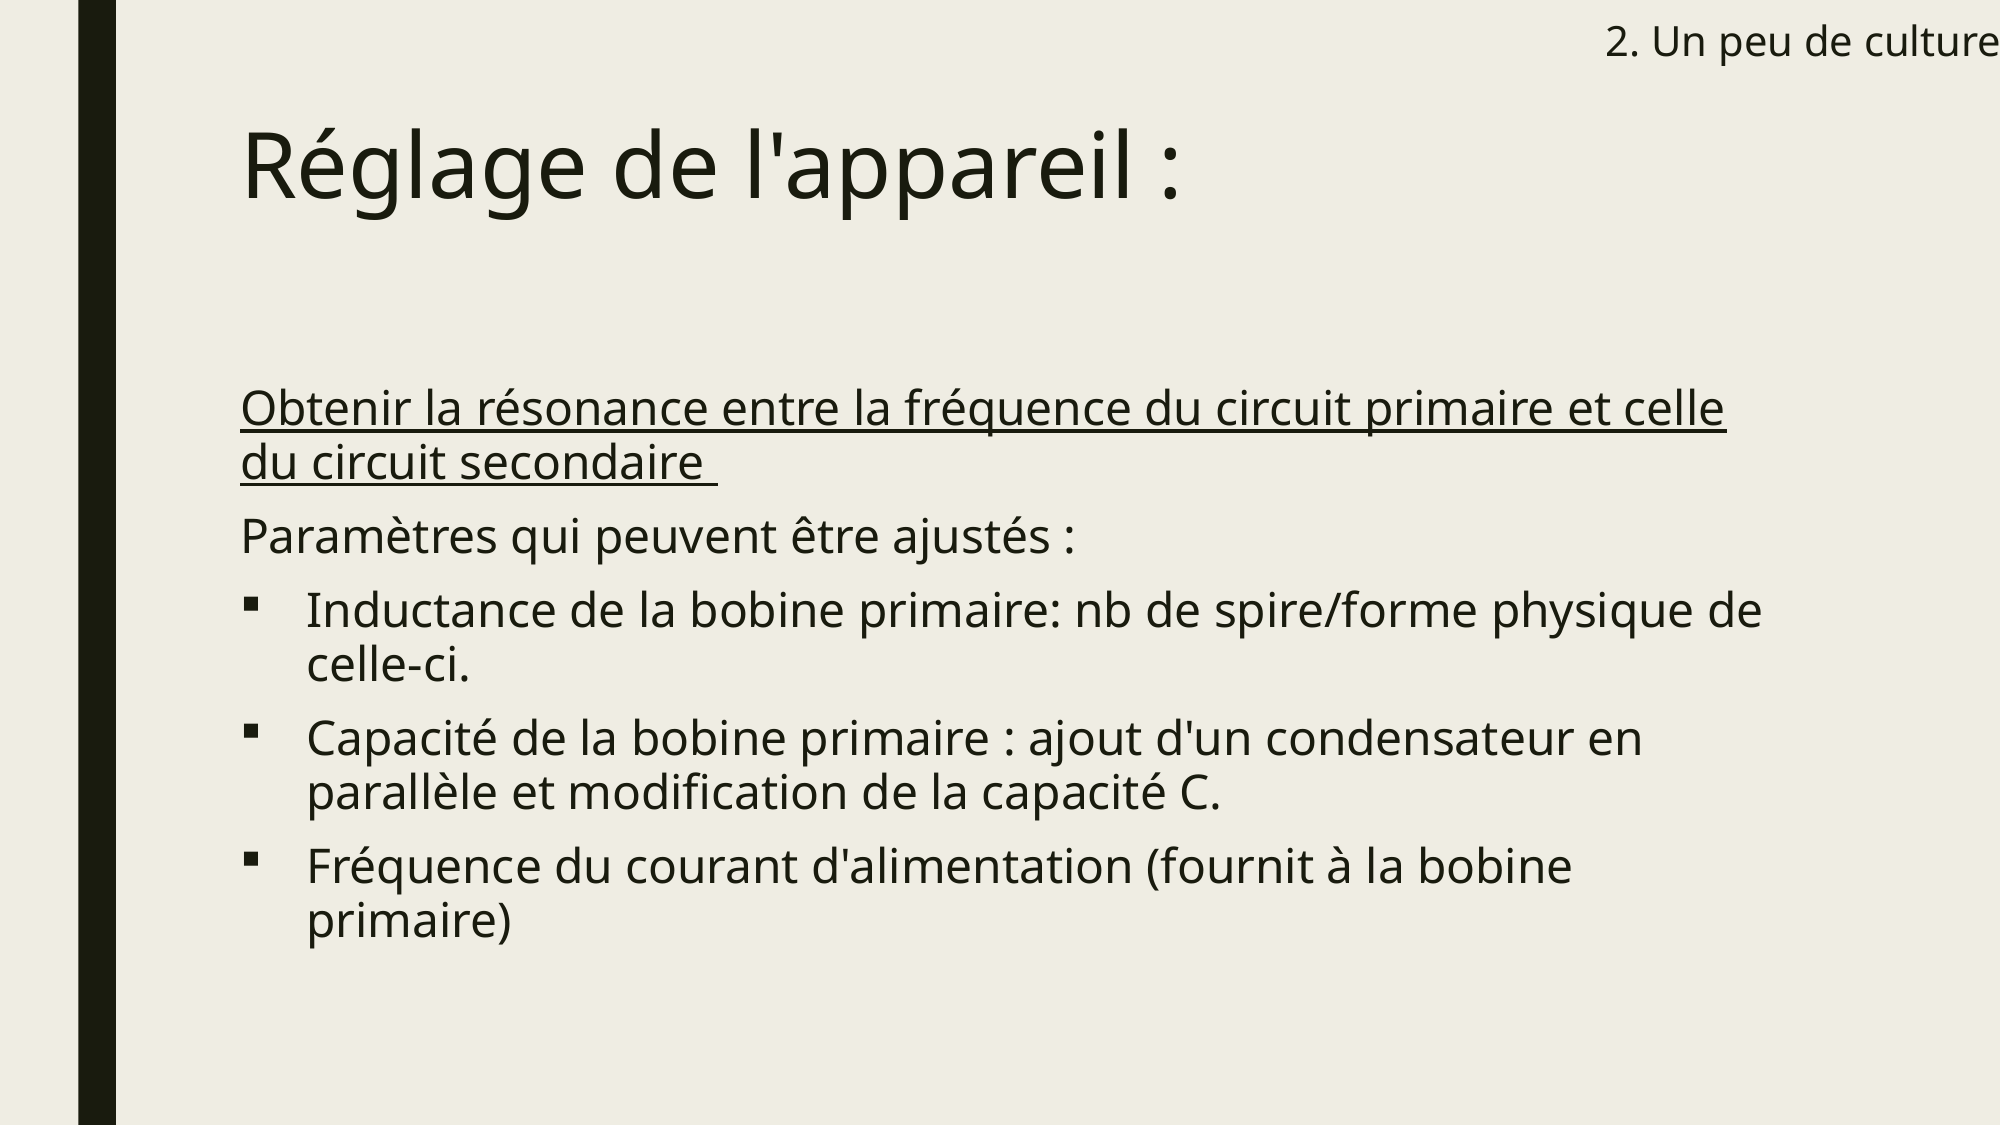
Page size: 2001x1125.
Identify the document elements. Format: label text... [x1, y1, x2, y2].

text_box 2. Un peu de culture [1590, 7, 2000, 73]
title Réglage de l'appareil : [225, 112, 1800, 357]
list Obtenir la résonance entre la fréquence du circuit primaire et celle du circuit secondaire Paramètres qui peuvent être ajustés : Inductance de la bobine primaire: nb de spire/forme physique de celle-ci. Capacité de la bobine primaire : ajout d'un condensateur en parallèle et modification de la capacité C. Fréquence du courant d'alimentation (fournit à la bobine primaire) [225, 375, 1800, 963]
